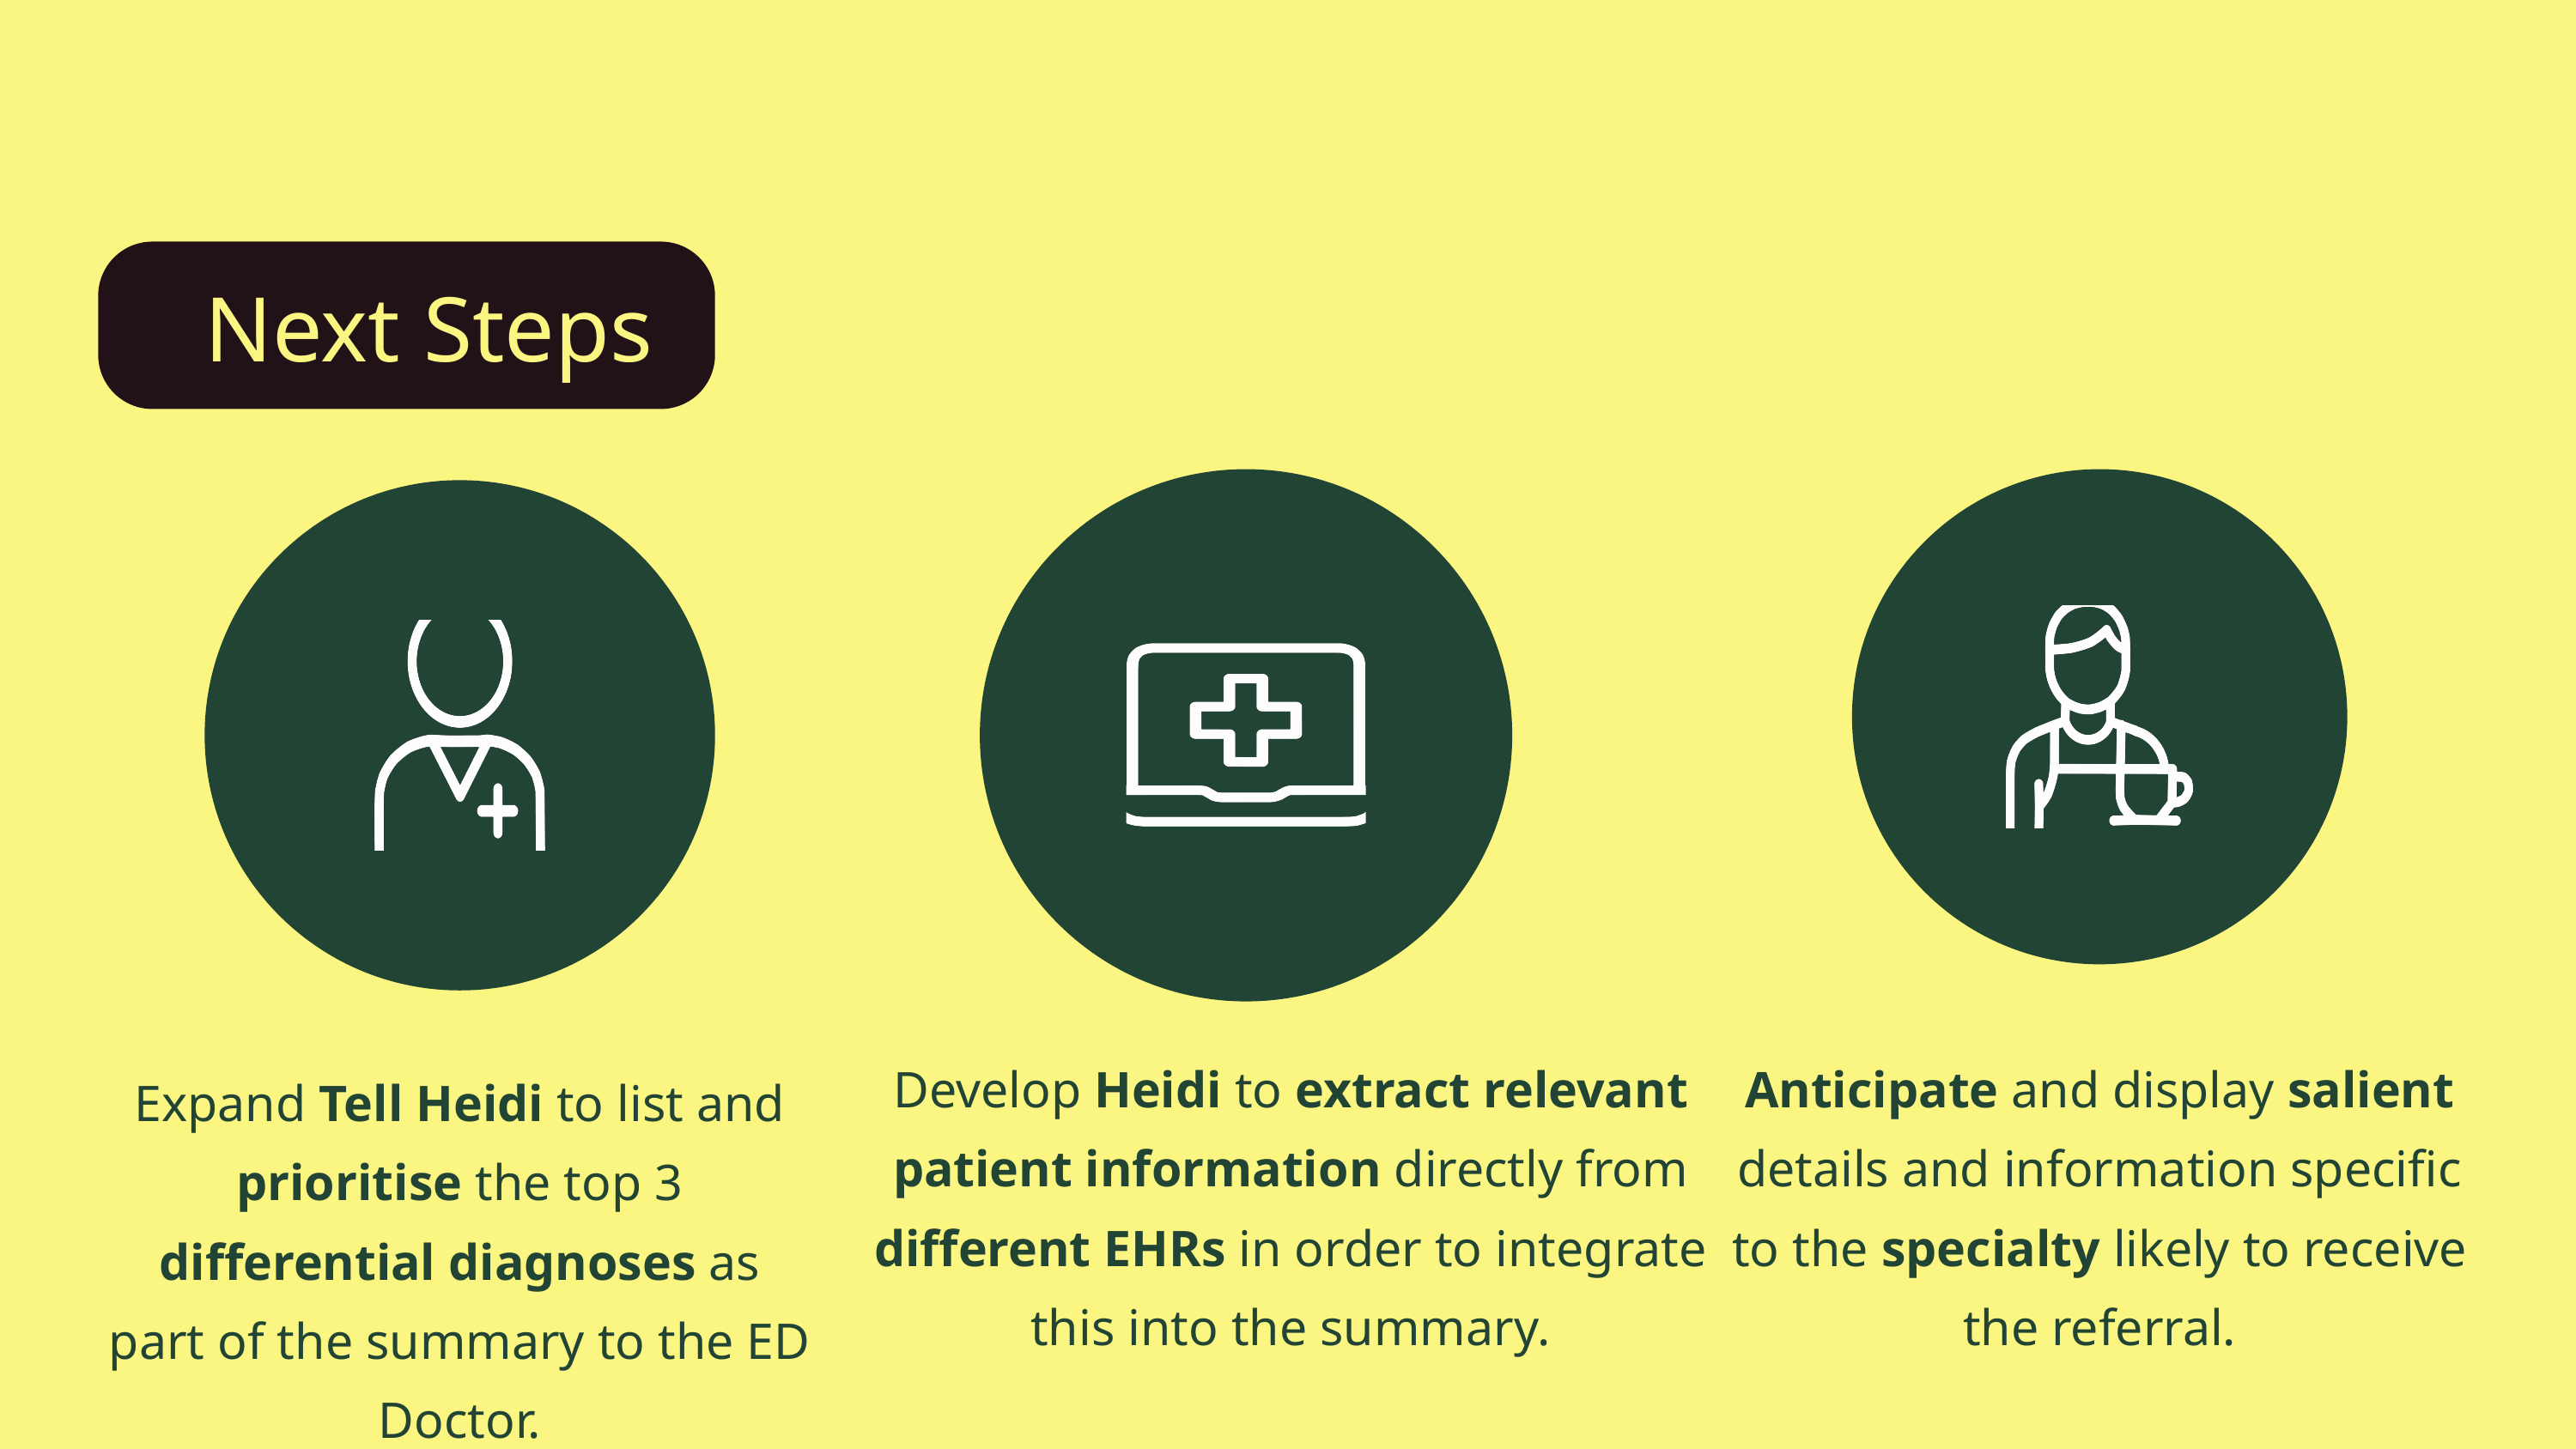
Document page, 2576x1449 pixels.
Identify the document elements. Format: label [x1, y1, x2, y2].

text_box [1851, 469, 2348, 965]
text_box [204, 480, 715, 991]
text_box [0, 0, 2576, 1449]
text_box [98, 184, 715, 409]
text_box [979, 469, 1513, 1002]
